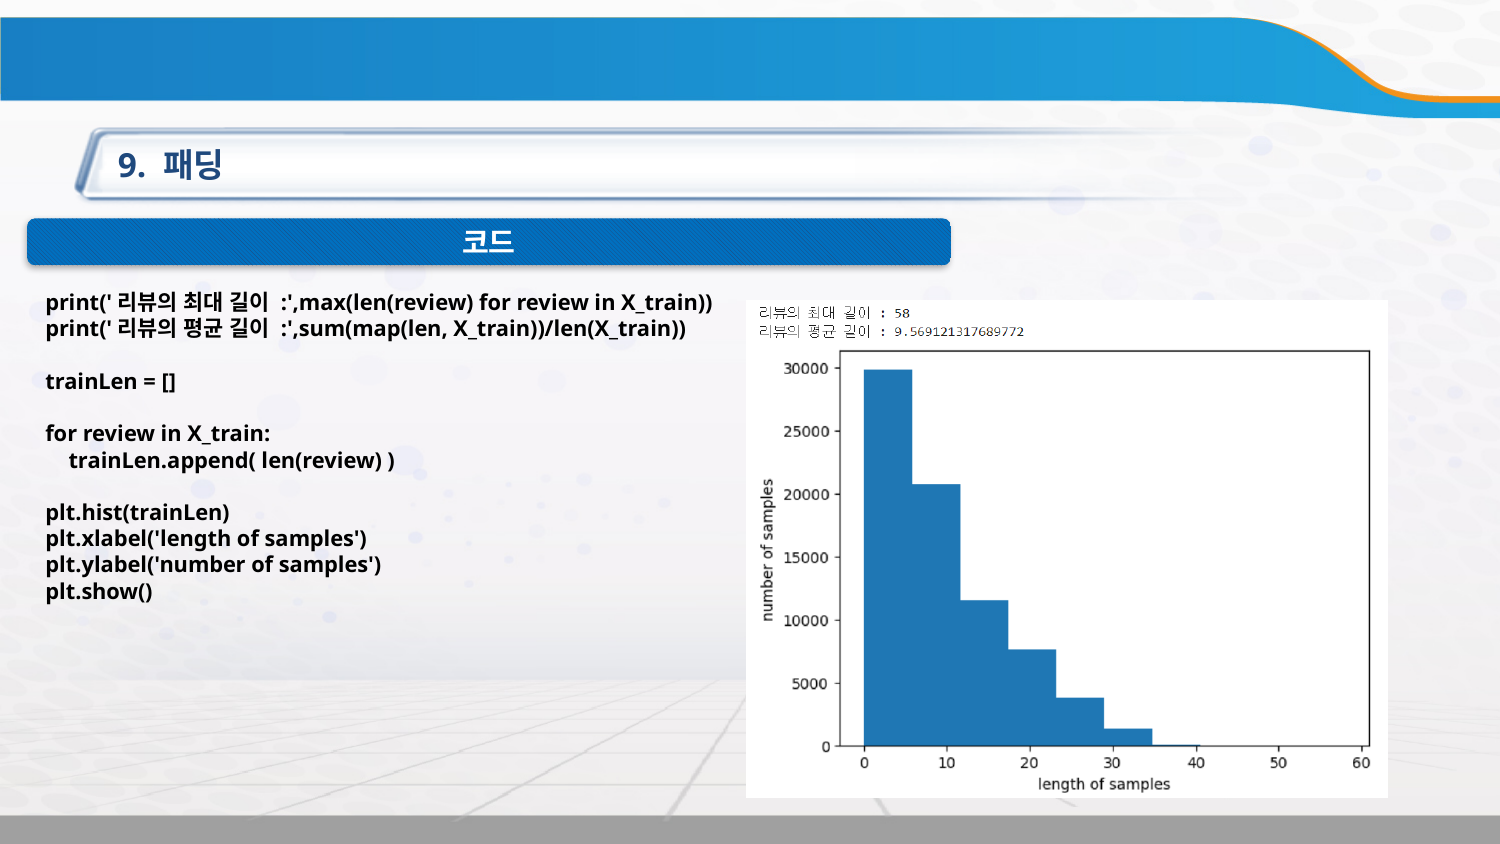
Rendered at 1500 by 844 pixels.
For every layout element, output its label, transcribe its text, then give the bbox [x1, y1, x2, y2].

text_box 1. LSTM 활용 감성분석 [29, 0, 1175, 103]
picture [0, 0, 1500, 844]
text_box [74, 126, 1289, 208]
text_box 코드 [26, 217, 952, 267]
text_box print('리뷰의 최대 길이 :',max(len(review) for review in X_train)) print('리뷰의 평균 길이 :',sum(map(len, X_train))/len(X_train)) trainLen = [] for review in X_train: trainLen.append( len(review) ) plt.hist(trainLen) plt.xlabel('length of samples') plt.ylabel('number of samples') plt.show() [30, 281, 1199, 611]
